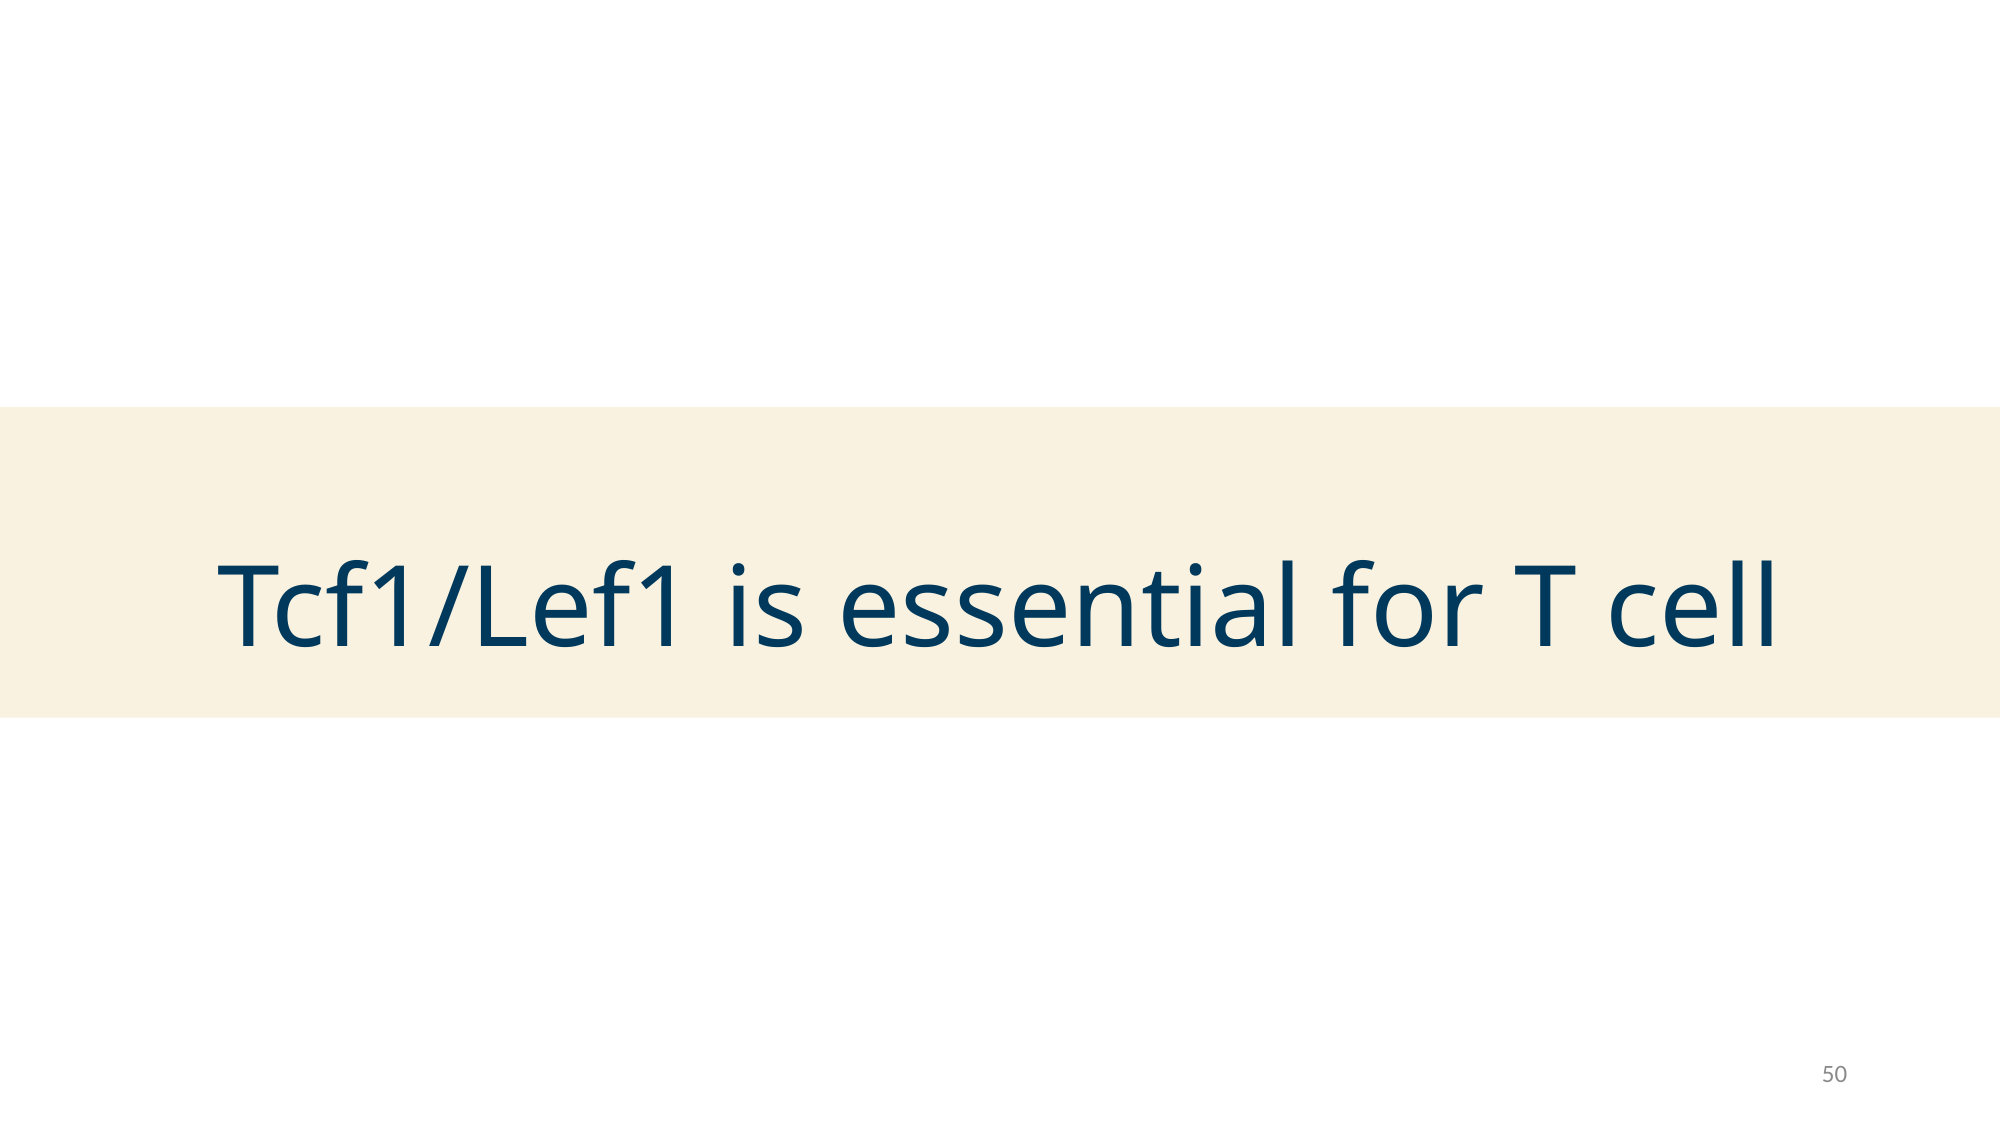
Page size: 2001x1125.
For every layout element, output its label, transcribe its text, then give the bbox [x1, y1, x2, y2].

text_box Tcf1/Lef1 is essential for T cell [0, 407, 2000, 718]
slide_number 50 [1412, 1042, 1863, 1103]
